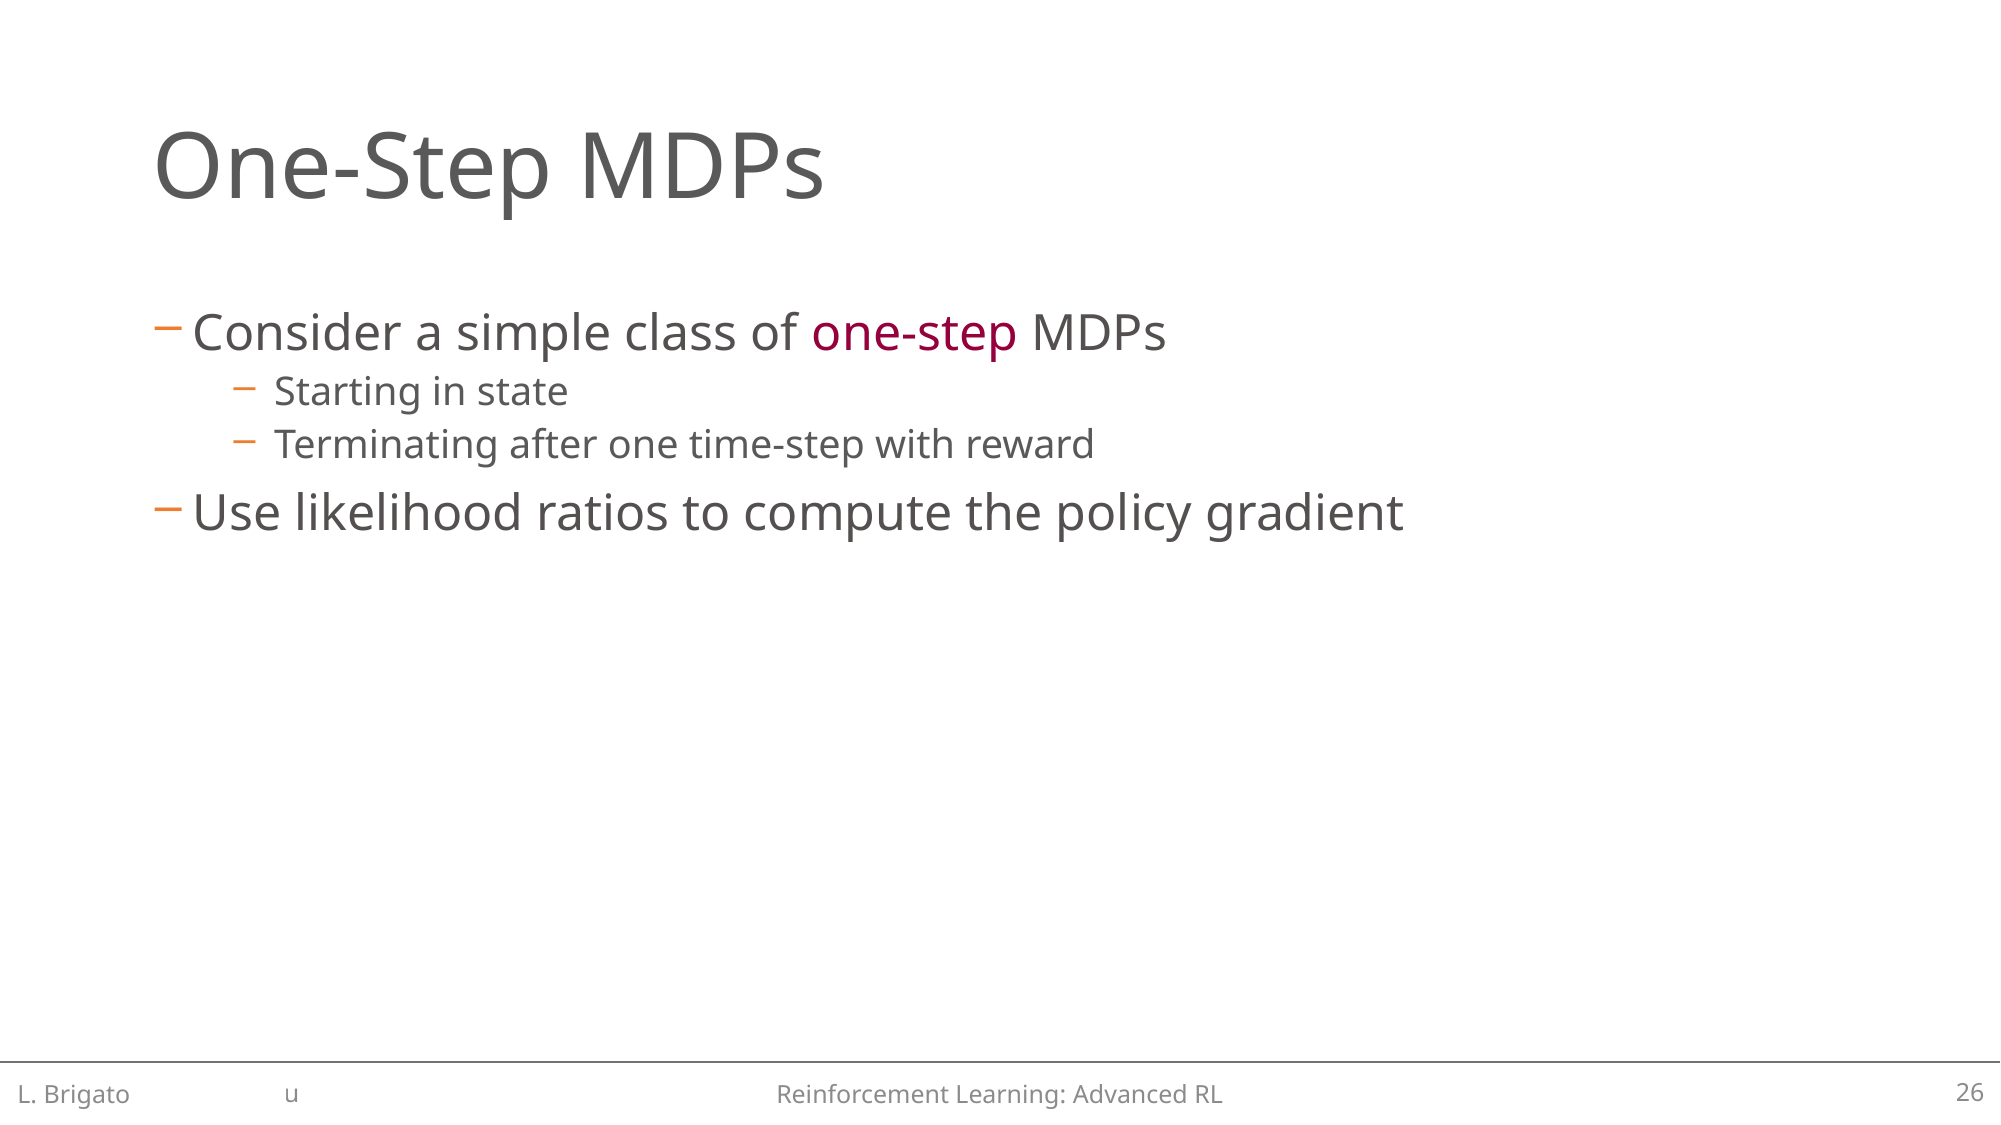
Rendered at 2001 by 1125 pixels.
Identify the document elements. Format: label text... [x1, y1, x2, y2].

title One-Step MDPs [137, 59, 1863, 278]
text_box Reinforcement Learning: Advanced RL [662, 1063, 1338, 1124]
text_box L. Brigato [2, 1063, 287, 1124]
slide_number 26 [1549, 1063, 2000, 1124]
